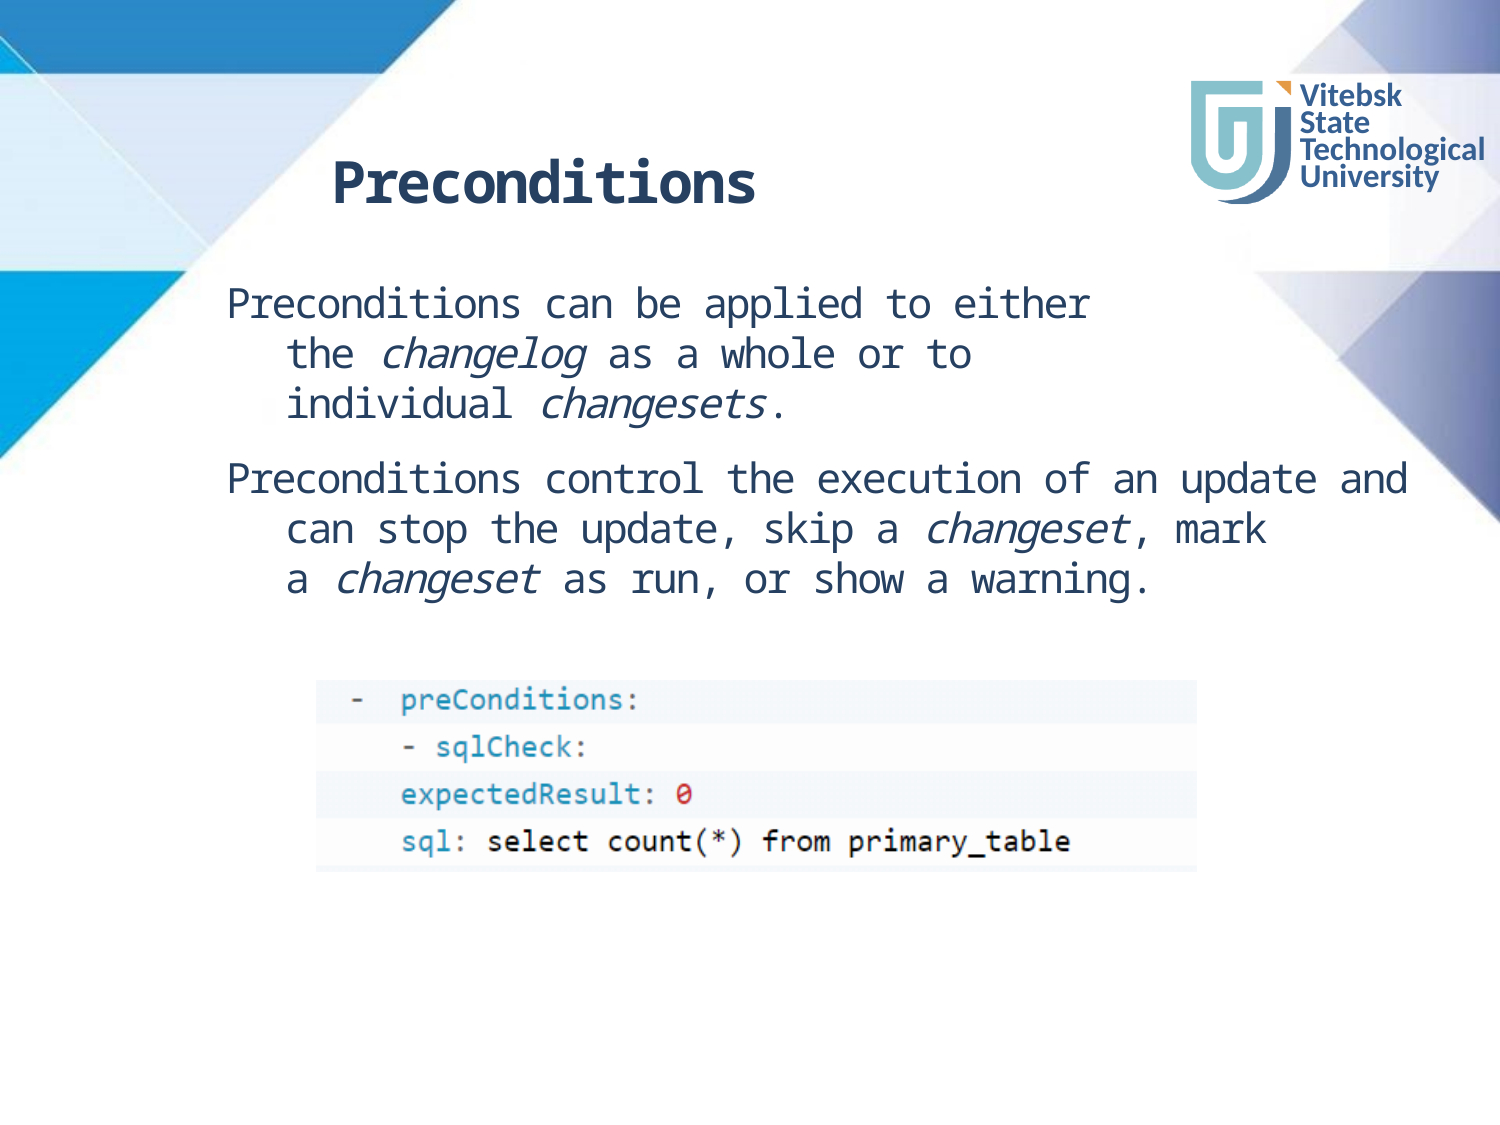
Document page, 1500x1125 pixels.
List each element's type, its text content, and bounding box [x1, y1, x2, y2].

list Preconditions can be applied to either the changelog as a whole or to individual changesets. Preconditions control the execution of an update and can stop the update, skip a changeset, mark a changeset as run, or show a warning. [210, 269, 1454, 1007]
picture [0, 0, 1500, 1125]
title Preconditions [316, 105, 1176, 256]
